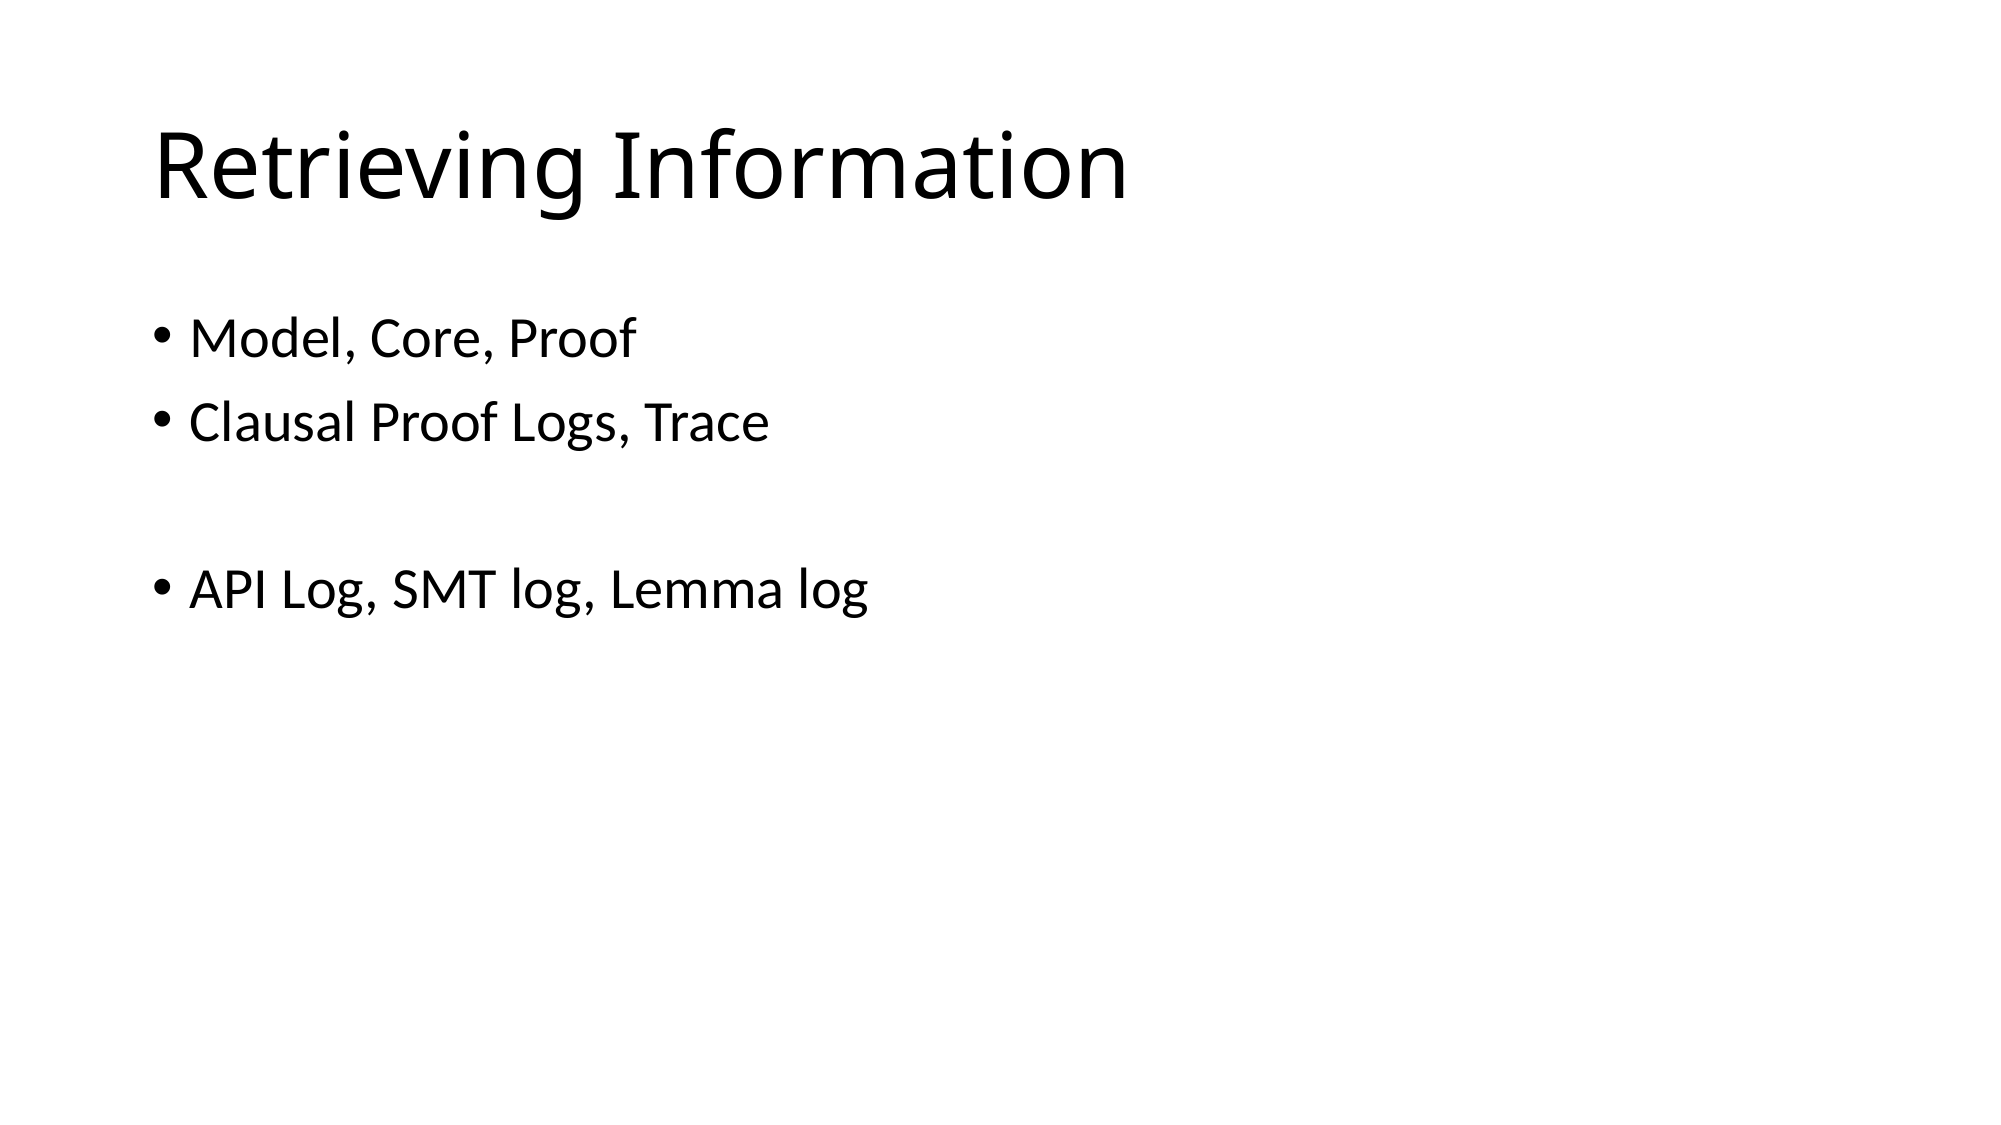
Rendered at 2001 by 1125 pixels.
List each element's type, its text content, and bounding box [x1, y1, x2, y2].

title Retrieving Information [137, 59, 1863, 278]
list Model, Core, Proof Clausal Proof Logs, Trace API Log, SMT log, Lemma log [137, 299, 1863, 1014]
